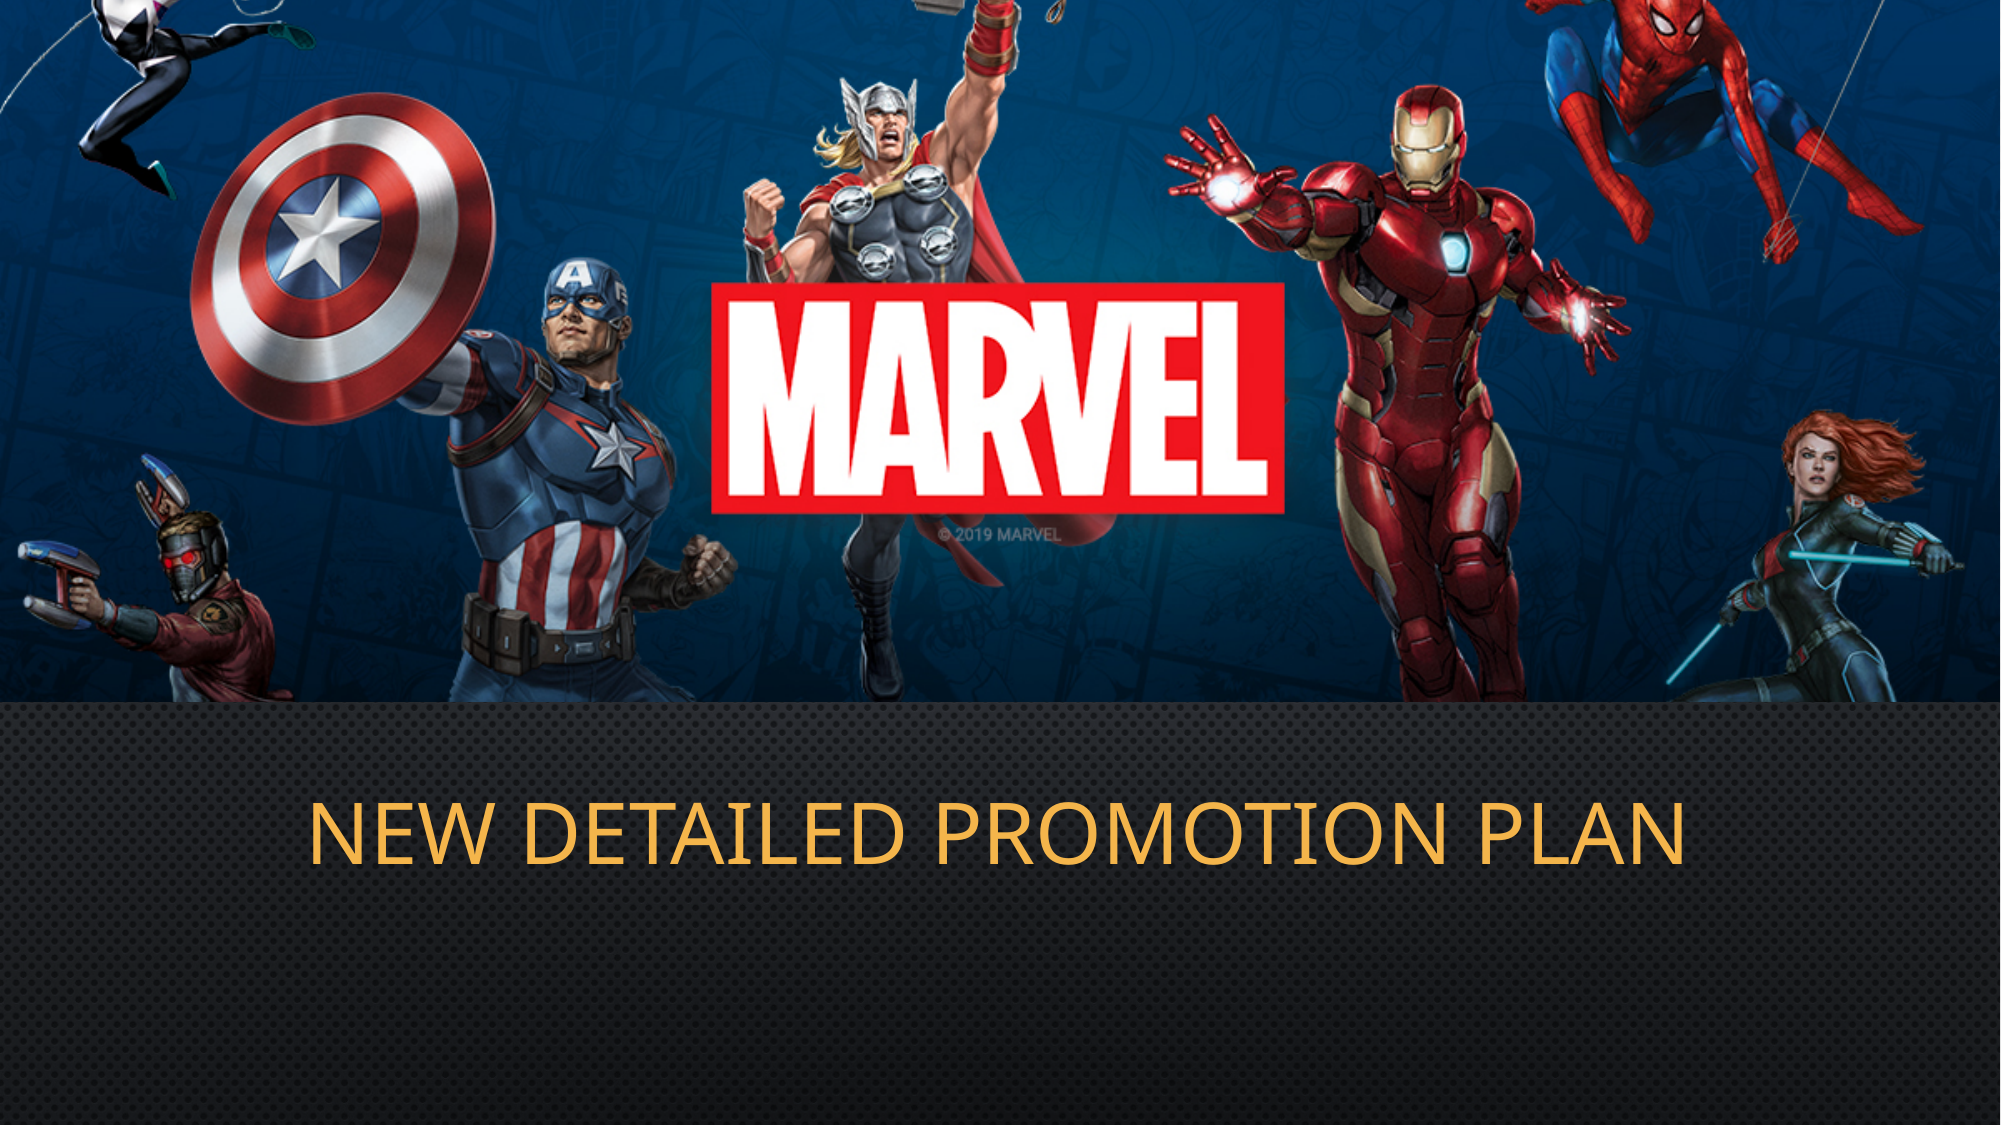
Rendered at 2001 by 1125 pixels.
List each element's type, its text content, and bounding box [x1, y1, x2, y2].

picture [0, 0, 2000, 702]
title New detailed promotion plan [287, 715, 1711, 891]
